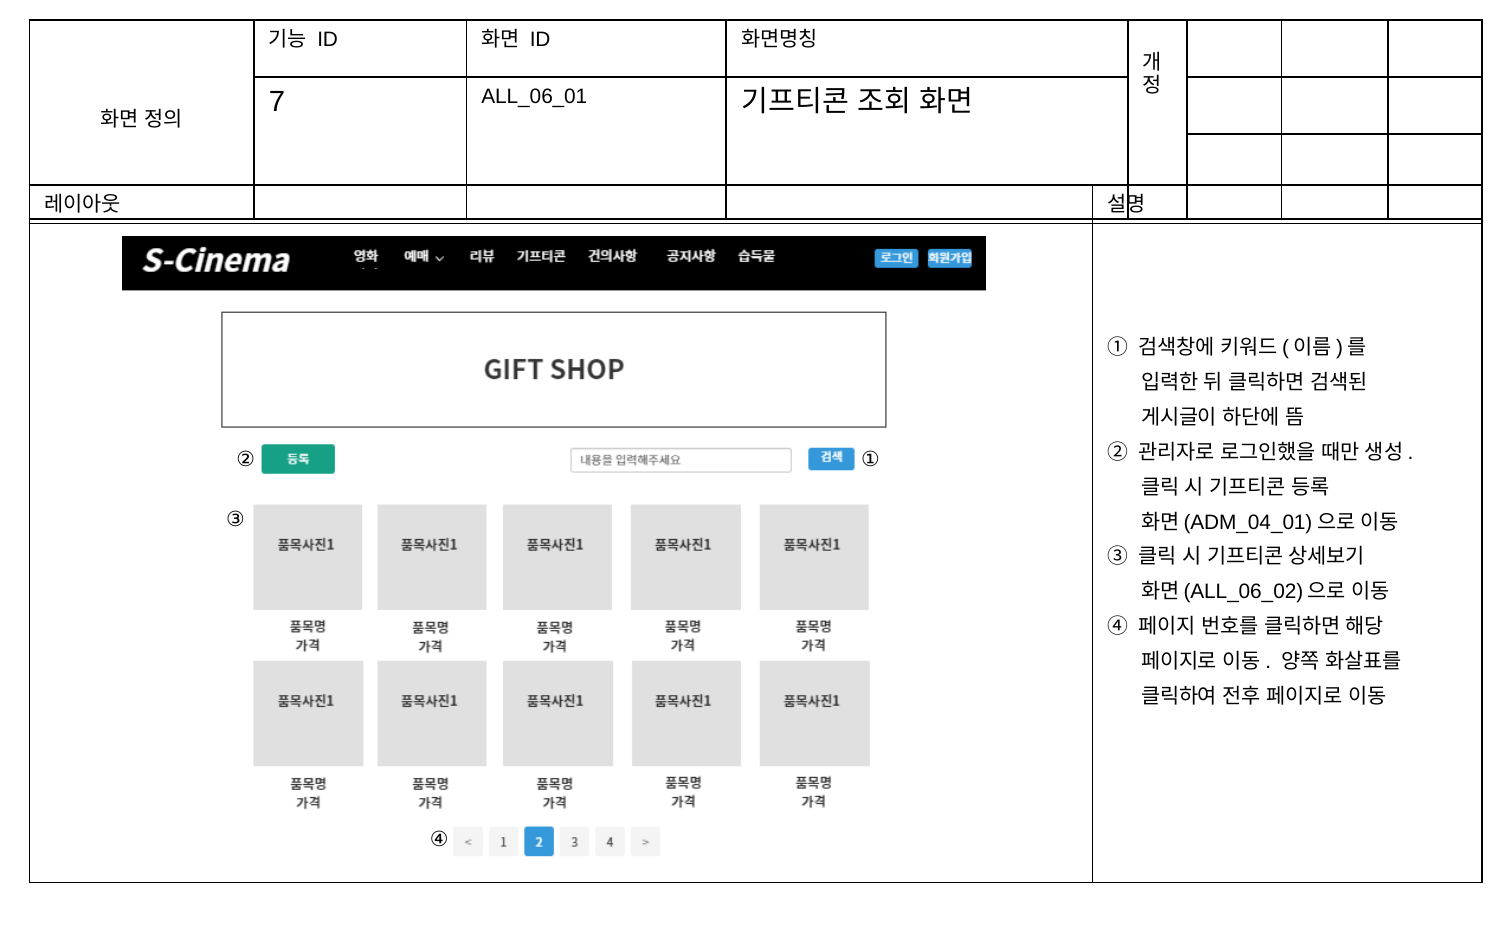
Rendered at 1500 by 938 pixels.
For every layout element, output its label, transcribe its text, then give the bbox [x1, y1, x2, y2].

table_cell [1389, 135, 1481, 184]
table_header 화면 ID [467, 21, 725, 76]
table_cell ① 검색창에 키워드(이름)를 입력한 뒤 클릭하면 검색된 게시글이 하단에 뜸 ② 관리자로 로그인했을 때만 생성. 클릭 시 기프티콘 등록 화면(ADM_04_01)으로 이동 ③ 클릭 시 기프티콘 상세보기 화면(ALL_06_02)으로 이동 ④ 페이지 번호를 클릭하면 해당 페이지로 이동. 양쪽 화살표를 클릭하여 전후 페이지로 이동 [1093, 224, 1481, 882]
table_cell [1389, 78, 1481, 133]
table_cell ALL_06_01 [467, 78, 725, 184]
table_header 레이아웃 [30, 186, 1092, 223]
table_cell 7 [255, 78, 466, 184]
table_cell [1188, 135, 1281, 184]
table_header [1282, 21, 1387, 76]
table_header [1389, 21, 1481, 76]
table_cell [1282, 135, 1387, 184]
table_header 개정 [1129, 21, 1186, 184]
table_header 설명 [1093, 186, 1481, 223]
table_cell [1188, 78, 1281, 133]
table_cell [30, 224, 1092, 882]
table_cell [1282, 78, 1387, 133]
table_header 화면 정의 [30, 21, 253, 184]
table_header 화면명칭 [727, 21, 1127, 76]
table_header 기능 ID [255, 21, 466, 76]
picture [122, 235, 986, 874]
table_header [1188, 21, 1281, 76]
table_cell 기프티콘 조회 화면 [727, 78, 1127, 184]
